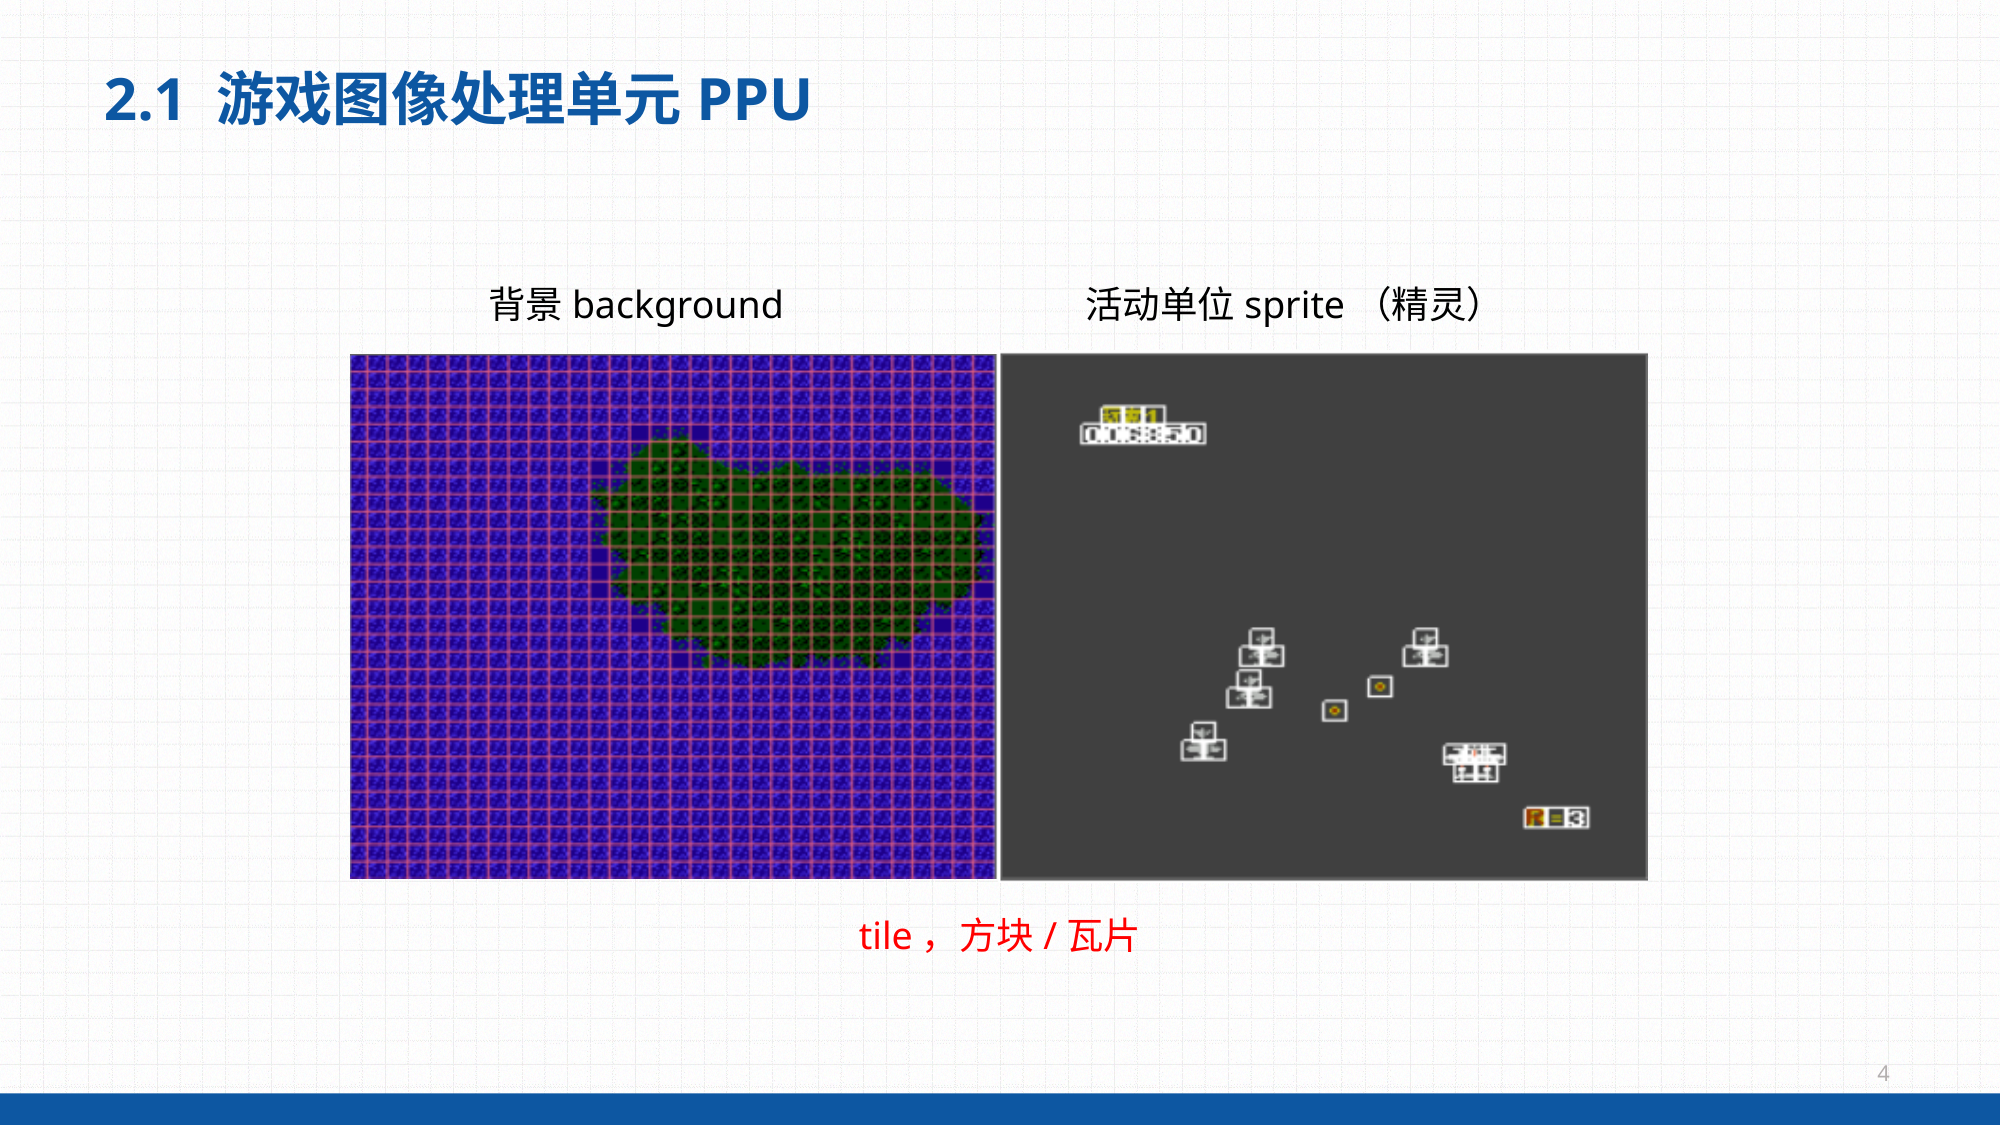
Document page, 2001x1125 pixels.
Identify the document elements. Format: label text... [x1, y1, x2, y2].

text_box [0, 1092, 2000, 1125]
text_box 2.1 游戏图像处理单元PPU [89, 54, 828, 140]
picture [0, 0, 2000, 1092]
slide_number 4 [1455, 1042, 1905, 1103]
text_box tile，方块/瓦片 [836, 904, 1164, 965]
text_box 背景background 活动单位sprite（精灵） [473, 273, 1527, 334]
